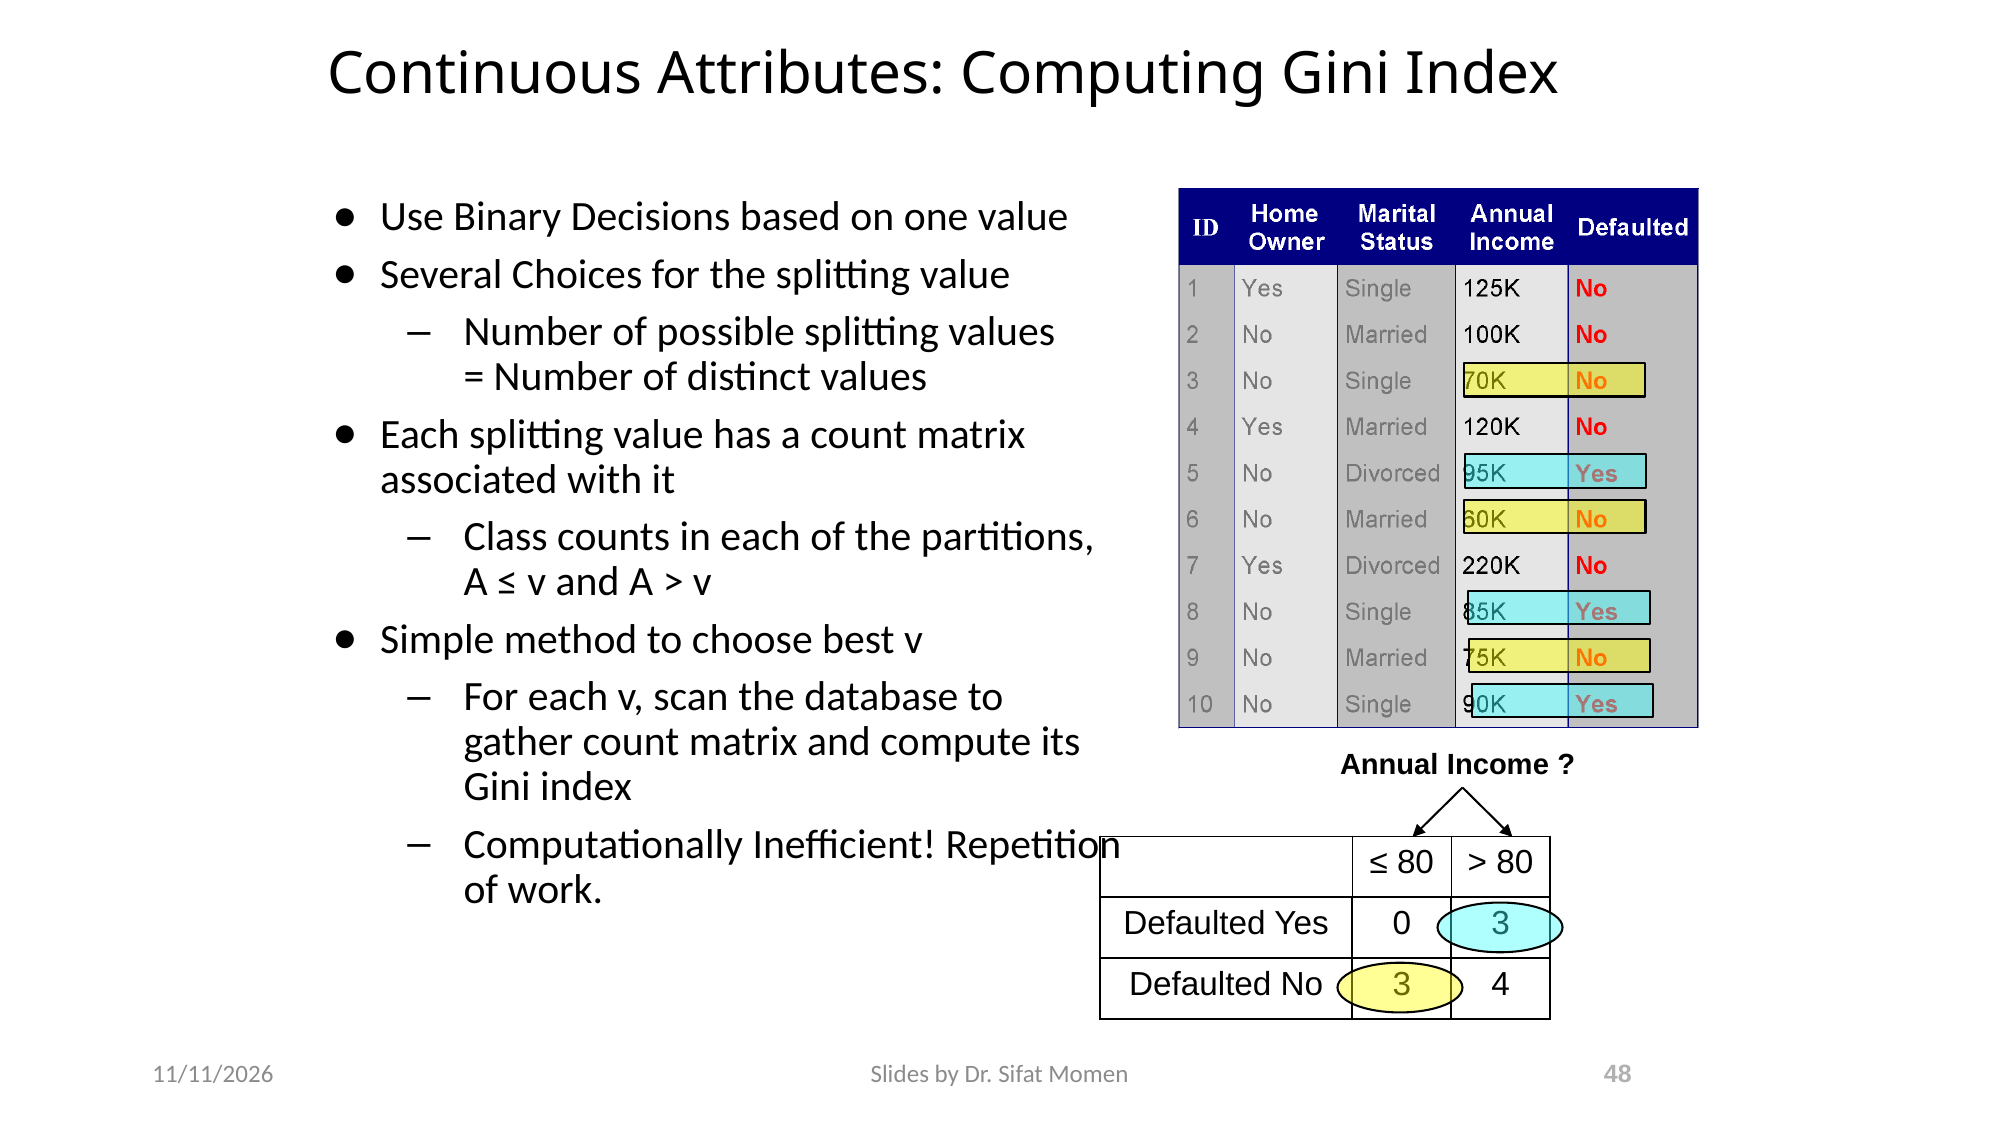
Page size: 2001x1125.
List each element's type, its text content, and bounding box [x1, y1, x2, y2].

footer Slides by Dr. Sifat Momen [662, 1042, 1338, 1103]
table_cell Defaulted Yes [1101, 898, 1351, 957]
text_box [1170, 188, 1714, 743]
text_box [1437, 902, 1563, 953]
table_header [1101, 837, 1352, 896]
table_cell 3 [1452, 898, 1549, 911]
table_cell Defaulted No [1101, 959, 1351, 1018]
title Continuous Attributes: Computing Gini Index [312, 24, 1671, 113]
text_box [1412, 787, 1462, 837]
text_box Annual Income ? [1324, 743, 1613, 788]
list Use Binary Decisions based on one value Several Choices for the splitting value Number of possible splitting values = Number of distinct values Each splitting value has a count matrix associated with it Class counts in each of the partitions, A ≤ v and A > v Simple method to choose best v For each v, scan the database to gather count matrix and compute its Gini index Computationally Inefficient! Repetition of work. [317, 187, 1138, 1038]
table_cell 3 [1353, 959, 1450, 972]
table_header > 80 [1452, 837, 1549, 896]
table_cell 0 [1353, 898, 1450, 957]
table_cell 3 [1353, 1004, 1450, 1018]
slide_number 48 [1338, 1042, 1647, 1103]
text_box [1462, 787, 1513, 837]
table_cell 4 [1452, 959, 1549, 1018]
table_header ≤ 80 [1353, 837, 1451, 896]
table_cell 3 [1452, 944, 1549, 957]
text_box [1337, 962, 1463, 1013]
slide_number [137, 1042, 588, 1103]
